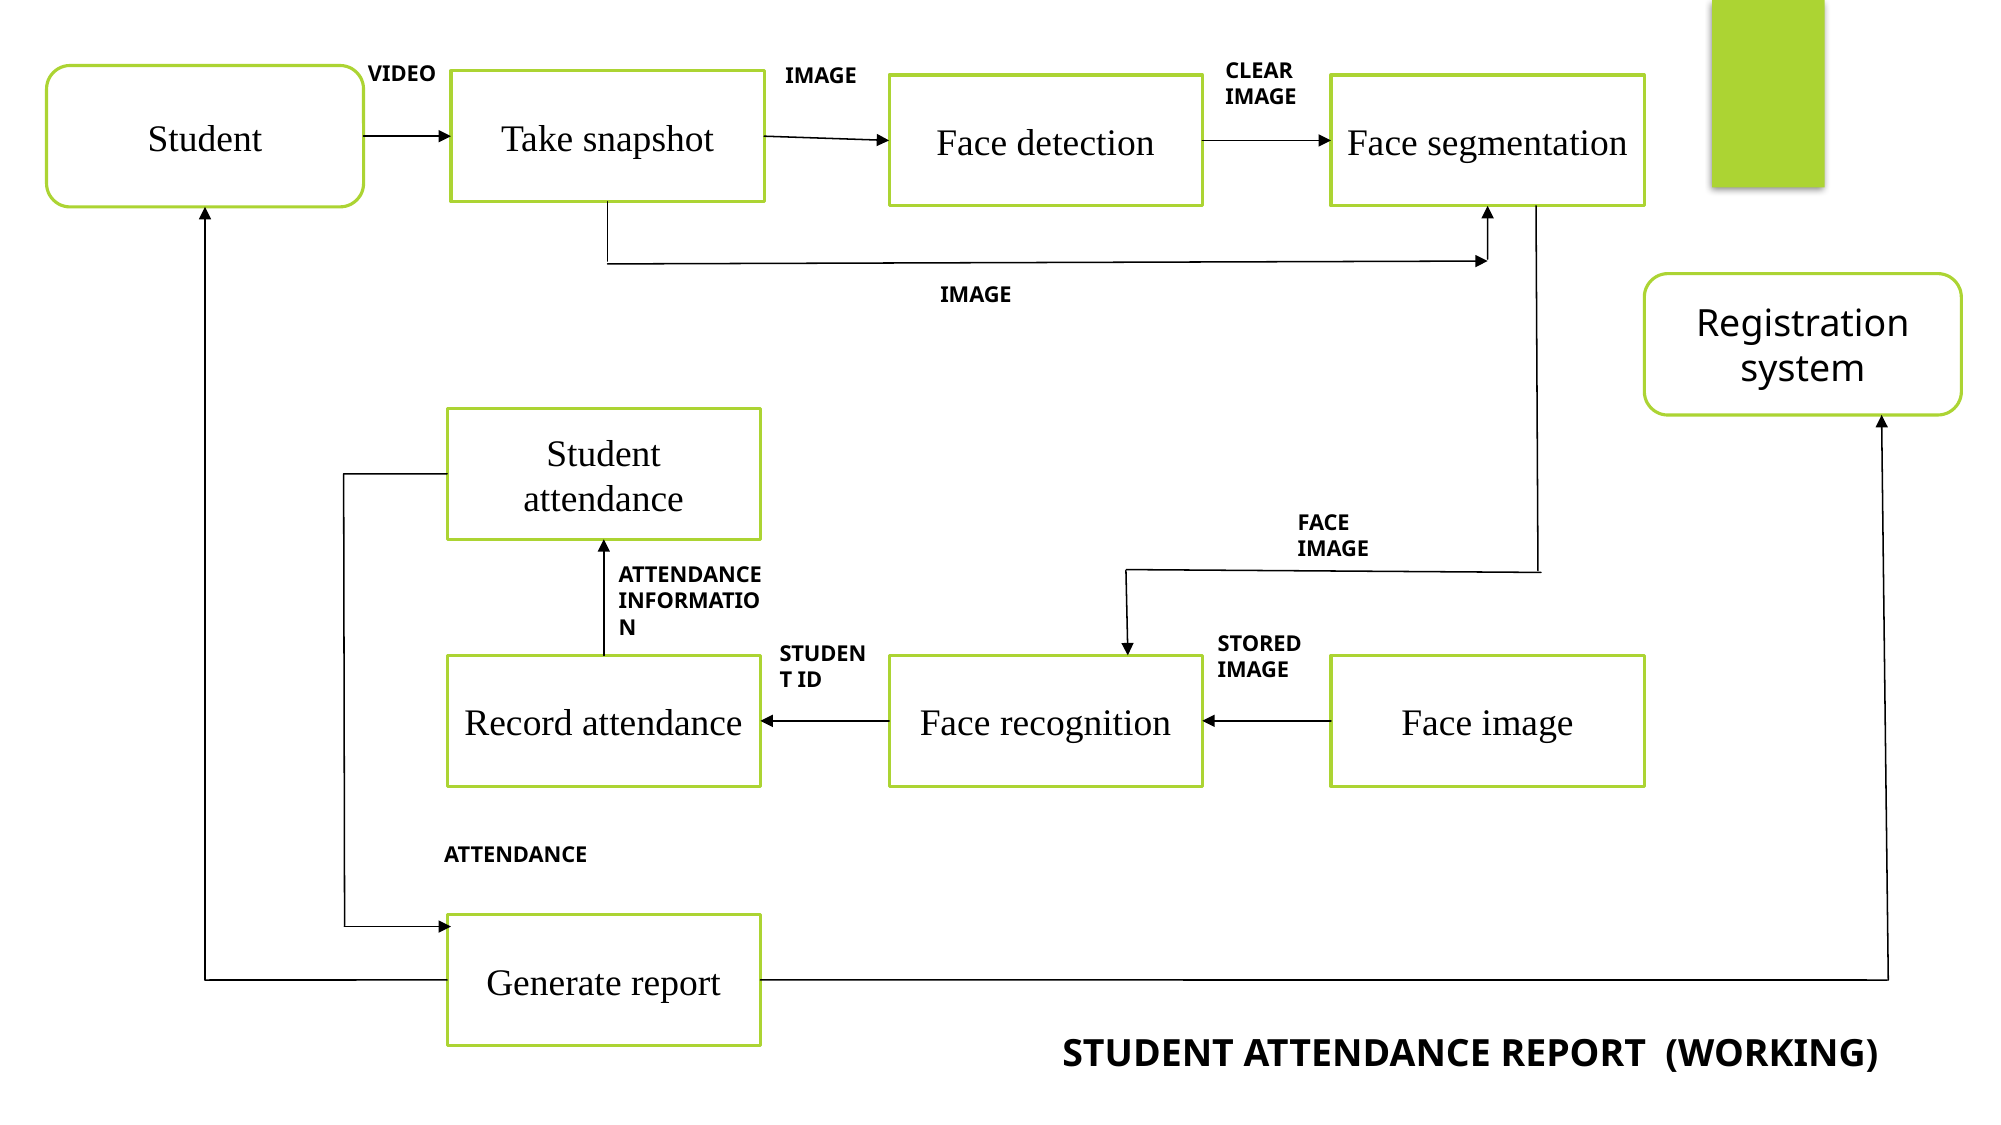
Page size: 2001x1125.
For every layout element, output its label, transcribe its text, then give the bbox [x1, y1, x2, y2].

text_box IMAGE [770, 54, 881, 96]
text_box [1126, 569, 1542, 573]
text_box Registration system [1642, 272, 1963, 417]
text_box Student [44, 63, 366, 209]
text_box Face image [1329, 654, 1646, 788]
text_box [763, 135, 890, 141]
text_box Face detection [888, 73, 1204, 207]
text_box ATTENDANCE [429, 833, 603, 875]
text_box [1881, 414, 1889, 981]
text_box IMAGE [925, 273, 1036, 314]
text_box CLEAR IMAGE [1210, 48, 1324, 117]
text_box Student attendance [446, 407, 762, 541]
text_box Generate report [446, 913, 762, 1047]
text_box Face segmentation [1329, 73, 1646, 207]
text_box ATTENDANCE INFORMATION [609, 553, 789, 647]
text_box FACE IMAGE [1282, 501, 1393, 567]
text_box Record attendance [446, 654, 762, 788]
text_box STORED IMAGE [1202, 621, 1325, 690]
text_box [607, 260, 1485, 265]
text_box Take snapshot [449, 69, 766, 203]
text_box Face recognition [888, 654, 1204, 788]
text_box VIDEO [353, 52, 451, 120]
text_box STUDENT ATTENDANCE REPORT (WORKING) [1047, 1021, 1935, 1081]
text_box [1535, 205, 1539, 568]
text_box STUDENT ID [764, 631, 889, 699]
